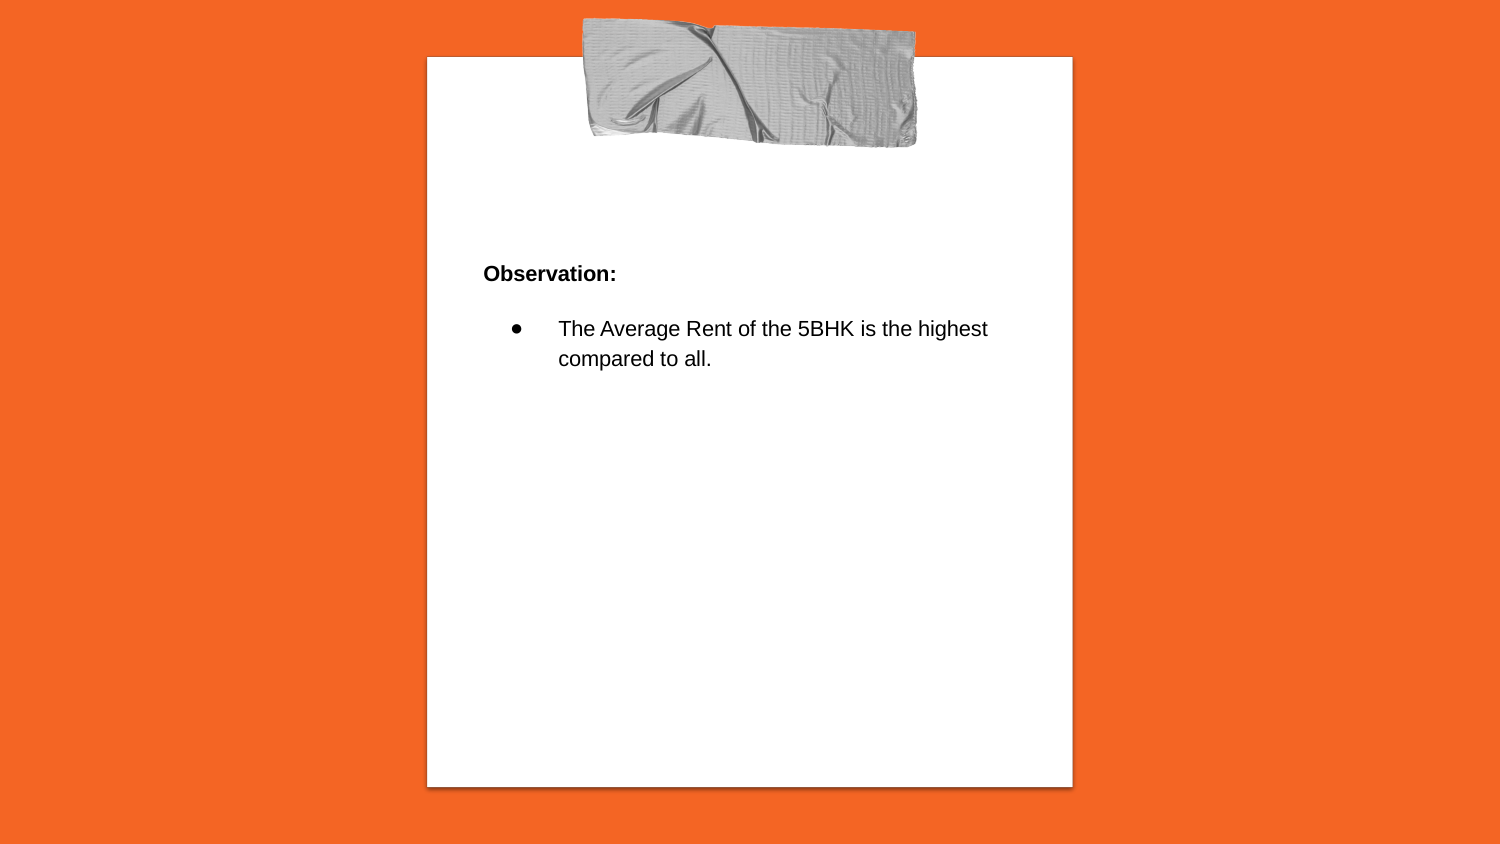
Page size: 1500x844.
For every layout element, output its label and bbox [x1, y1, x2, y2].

picture [400, 16, 1100, 818]
